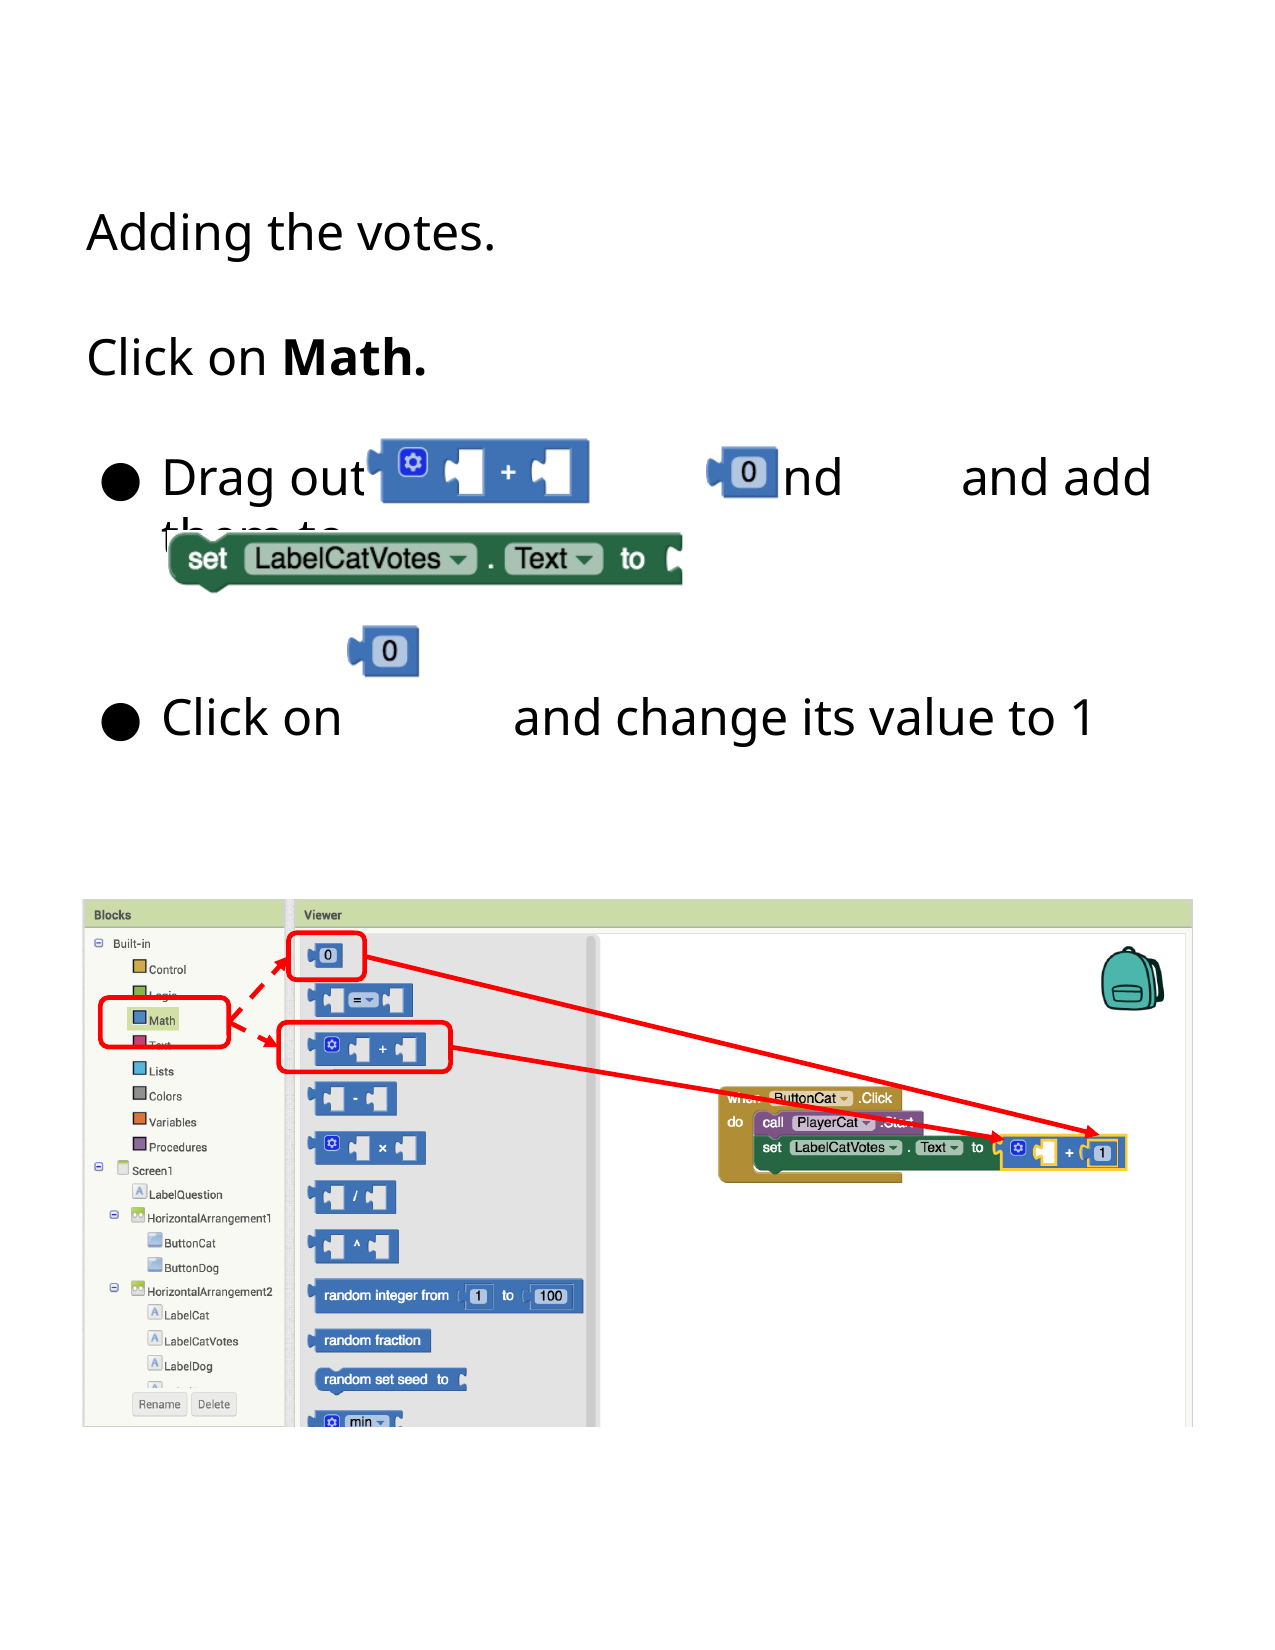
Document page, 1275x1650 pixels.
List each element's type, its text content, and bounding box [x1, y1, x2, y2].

picture [347, 623, 424, 679]
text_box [228, 956, 289, 1023]
subtitle Click on Math. Drag out and and add them to Click on and change its value to 1 [71, 310, 1222, 523]
subtitle Adding the votes. [71, 185, 1204, 270]
picture [167, 530, 686, 597]
picture [82, 899, 1193, 1427]
picture [706, 444, 783, 500]
picture [364, 437, 594, 505]
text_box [364, 956, 1100, 1136]
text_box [228, 1031, 279, 1048]
